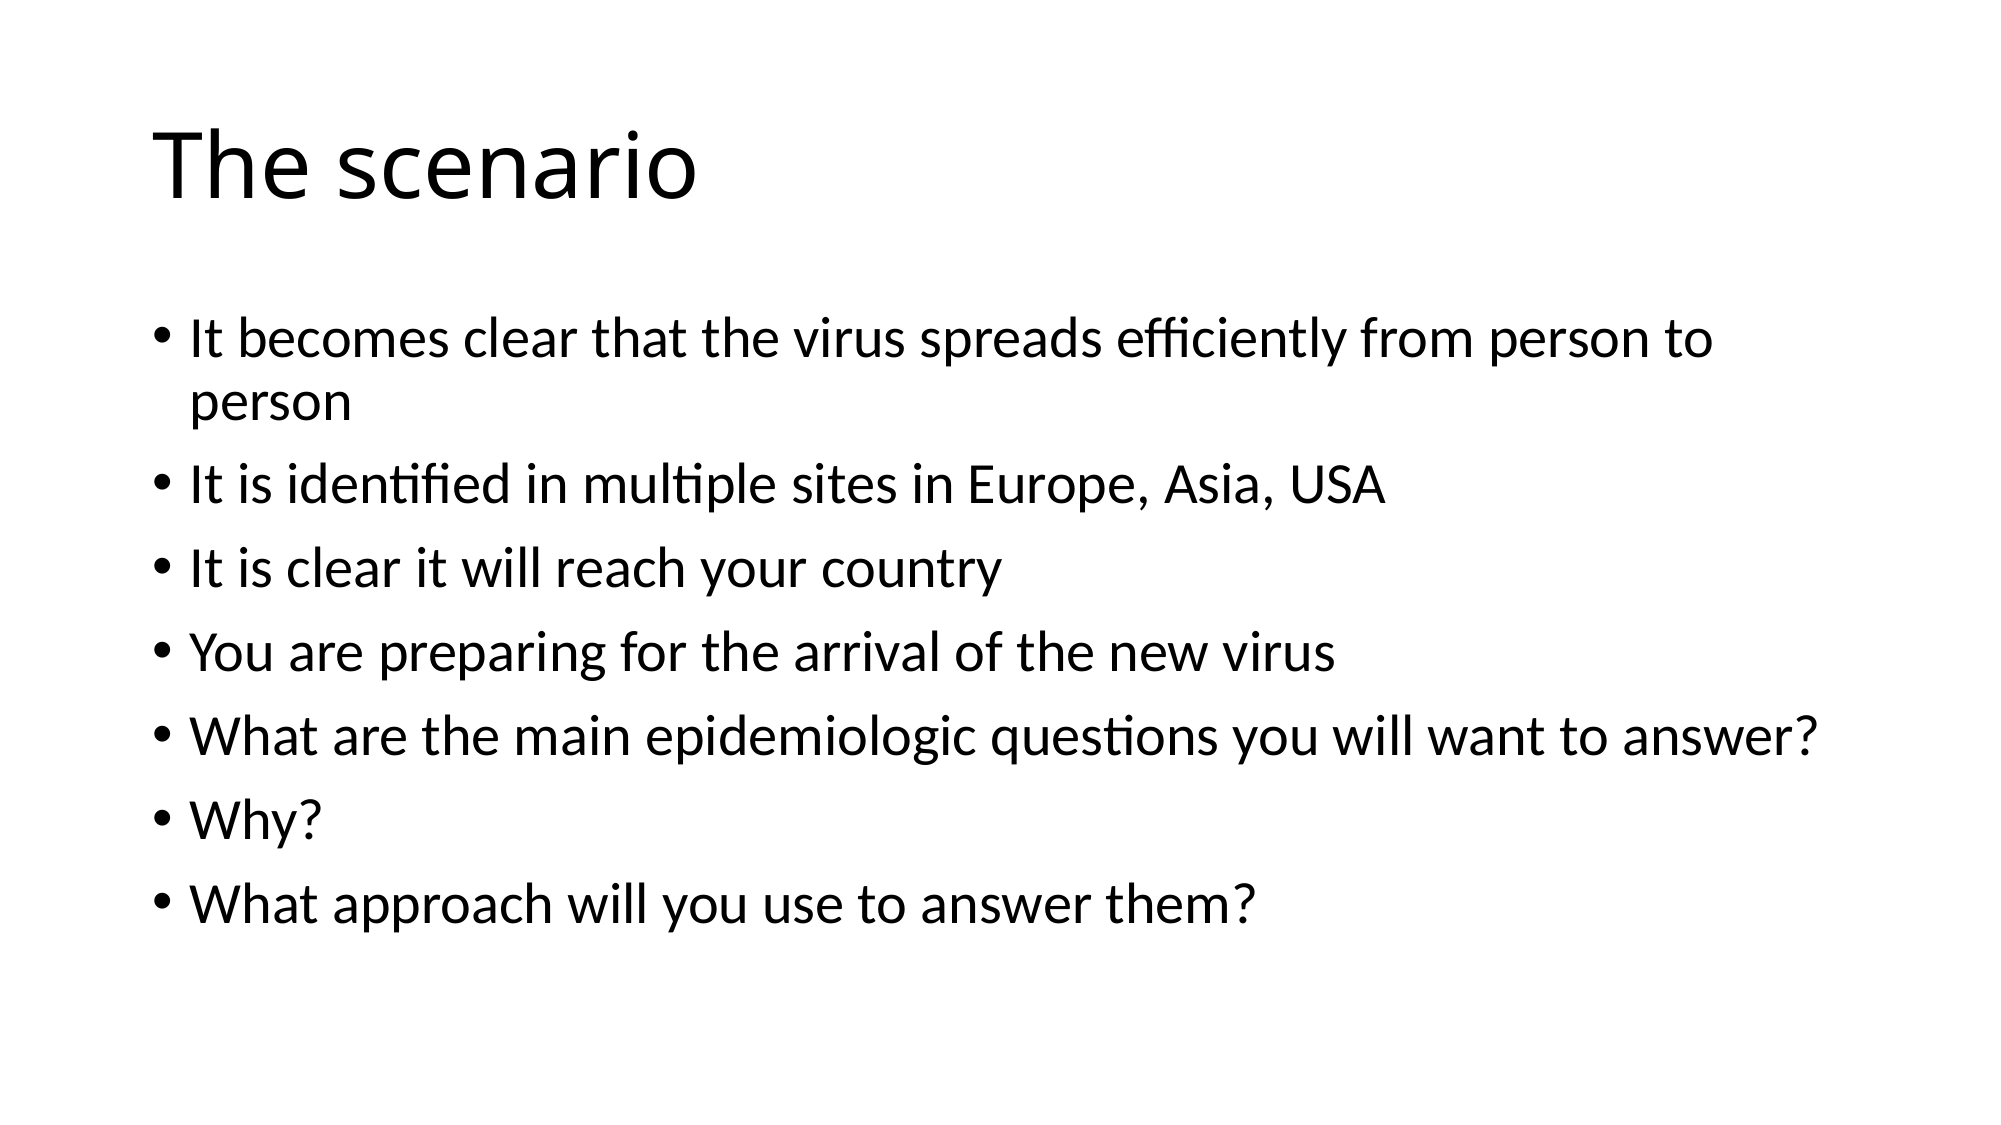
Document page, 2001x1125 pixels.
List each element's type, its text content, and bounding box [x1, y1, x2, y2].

title The scenario [137, 59, 1863, 278]
list It becomes clear that the virus spreads efficiently from person to person It is identified in multiple sites in Europe, Asia, USA It is clear it will reach your country You are preparing for the arrival of the new virus What are the main epidemiologic questions you will want to answer? Why? What approach will you use to answer them? [137, 299, 1863, 1014]
